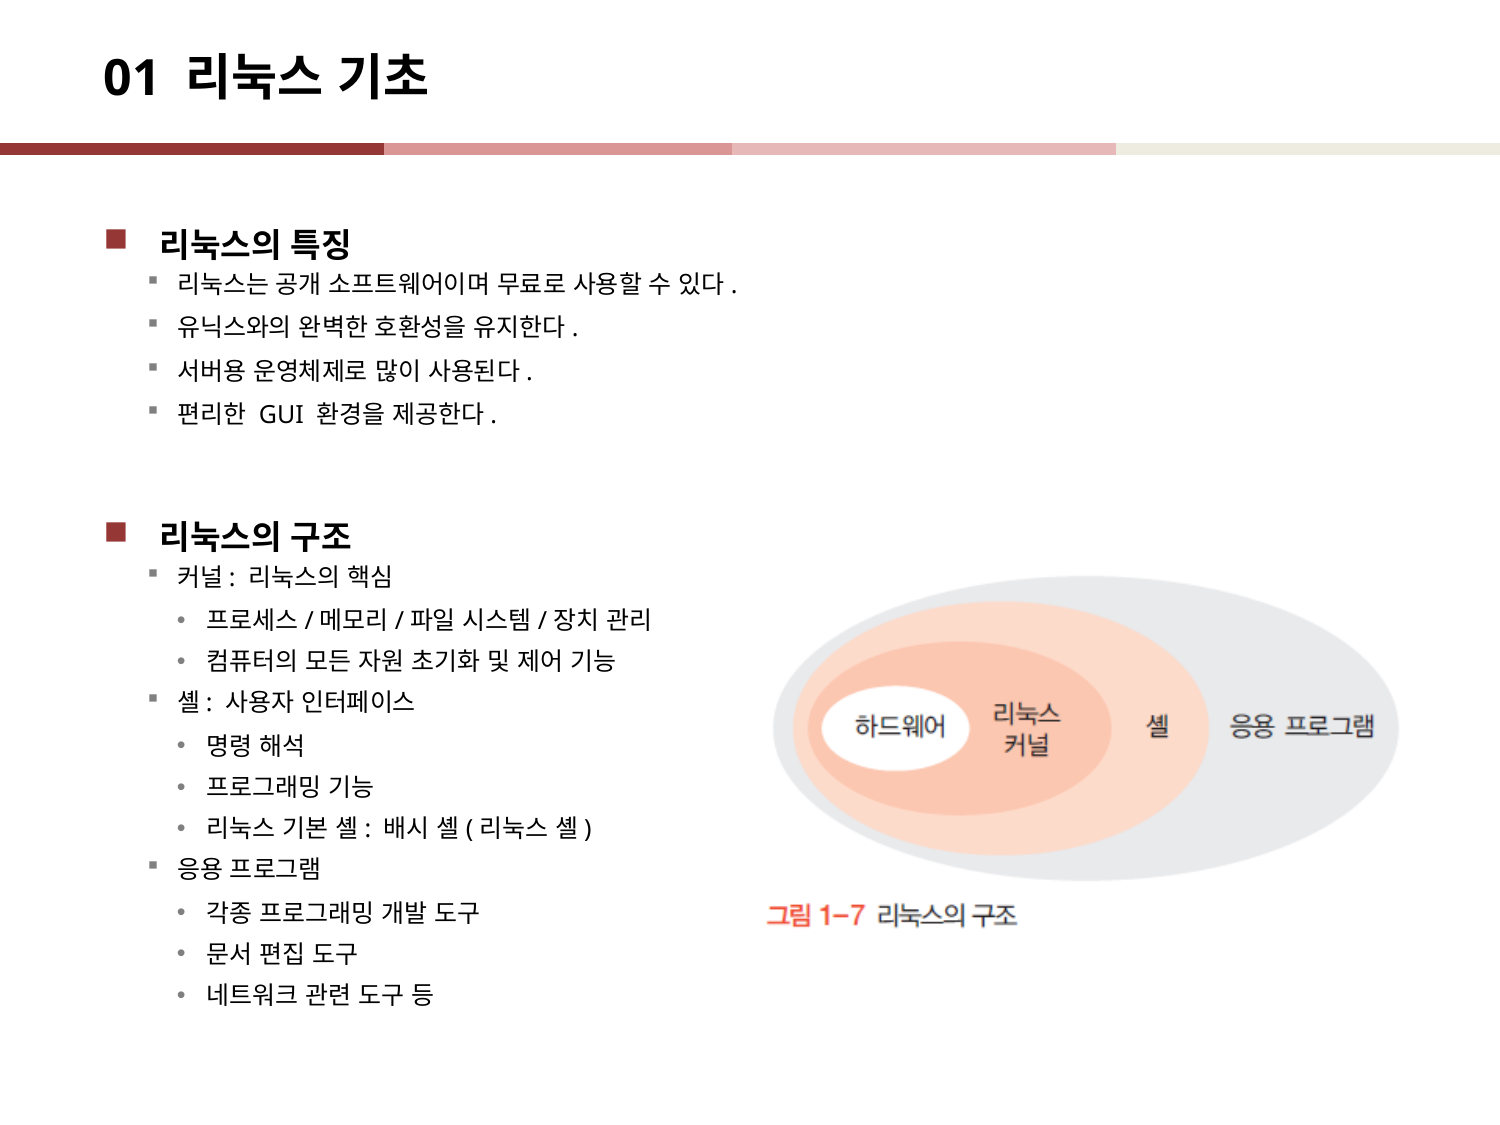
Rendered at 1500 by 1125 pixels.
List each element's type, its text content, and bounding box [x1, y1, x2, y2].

list 리눅스의 특징 리눅스는 공개 소프트웨어이며 무료로 사용할 수 있다. 유닉스와의 완벽한 호환성을 유지한다. 서버용 운영체제로 많이 사용된다. 편리한 GUI 환경을 제공한다. 리눅스의 구조 커널: 리눅스의 핵심 프로세스/메모리/파일 시스템/장치 관리 컴퓨터의 모든 자원 초기화 및 제어 기능 셸: 사용자 인터페이스 명령 해석 프로그래밍 기능 리눅스 기본 셸: 배시 셸(리눅스 셸) 응용 프로그램 각종 프로그래밍 개발 도구 문서 편집 도구 네트워크 관련 도구 등 [88, 196, 1459, 1083]
title 01 리눅스 기초 [88, 30, 1330, 121]
picture [749, 562, 1415, 941]
